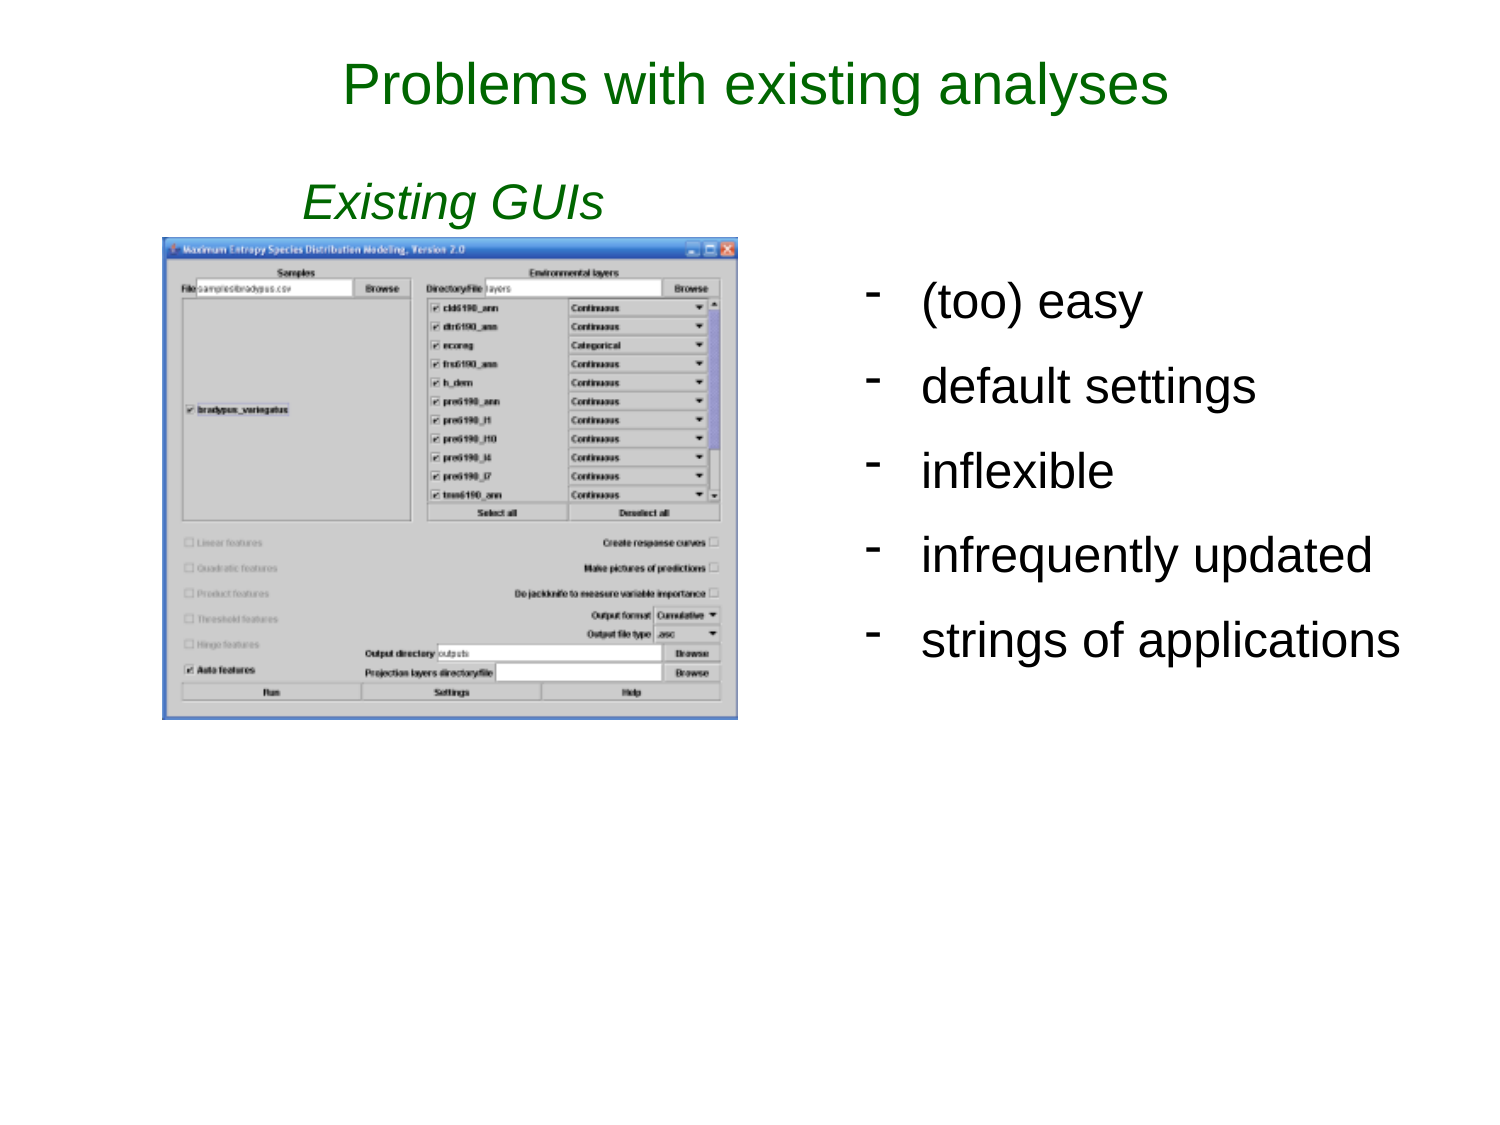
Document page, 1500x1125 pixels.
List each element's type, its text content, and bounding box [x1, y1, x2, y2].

picture [162, 237, 738, 720]
text_box Existing GUIs [202, 161, 620, 237]
text_box (too) easy default settings inflexible infrequently updated strings of applications [849, 260, 1425, 676]
text_box Problems with existing analyses [49, 39, 1463, 124]
